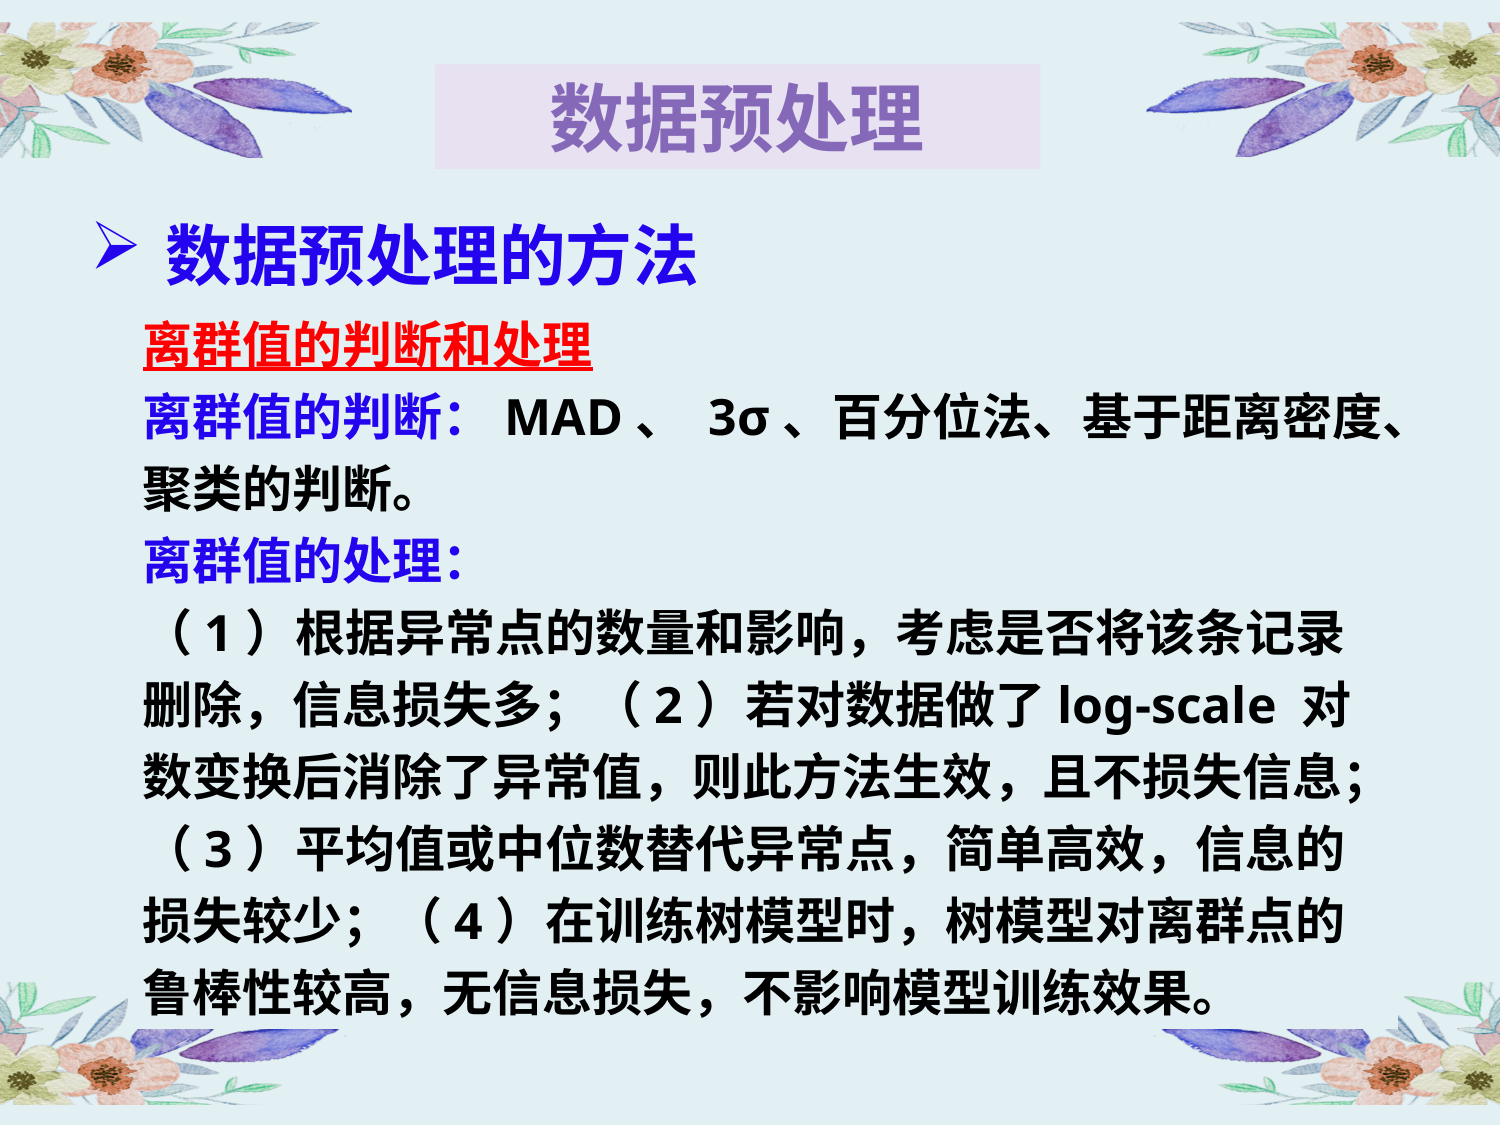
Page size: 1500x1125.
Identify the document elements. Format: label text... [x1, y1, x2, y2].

text_box 数据预处理的方法 [90, 189, 888, 294]
text_box 离群值的判断和处理 离群值的判断：MAD、 3σ、百分位法、基于距离密度、聚类的判断。 离群值的处理： （1）根据异常点的数量和影响，考虑是否将该条记录删除，信息损失多；（2）若对数据做了log-scale 对数变换后消除了异常值，则此方法生效，且不损失信息；（3）平均值或中位数替代异常点，简单高效，信息的损失较少；（4）在训练树模型时，树模型对离群点的鲁棒性较高，无信息损失，不影响模型训练效果。 [128, 294, 1398, 1029]
text_box 数据预处理 [434, 64, 1041, 169]
picture [0, 23, 352, 158]
picture [1036, 983, 1500, 1105]
picture [1147, 23, 1500, 157]
picture [0, 983, 464, 1105]
